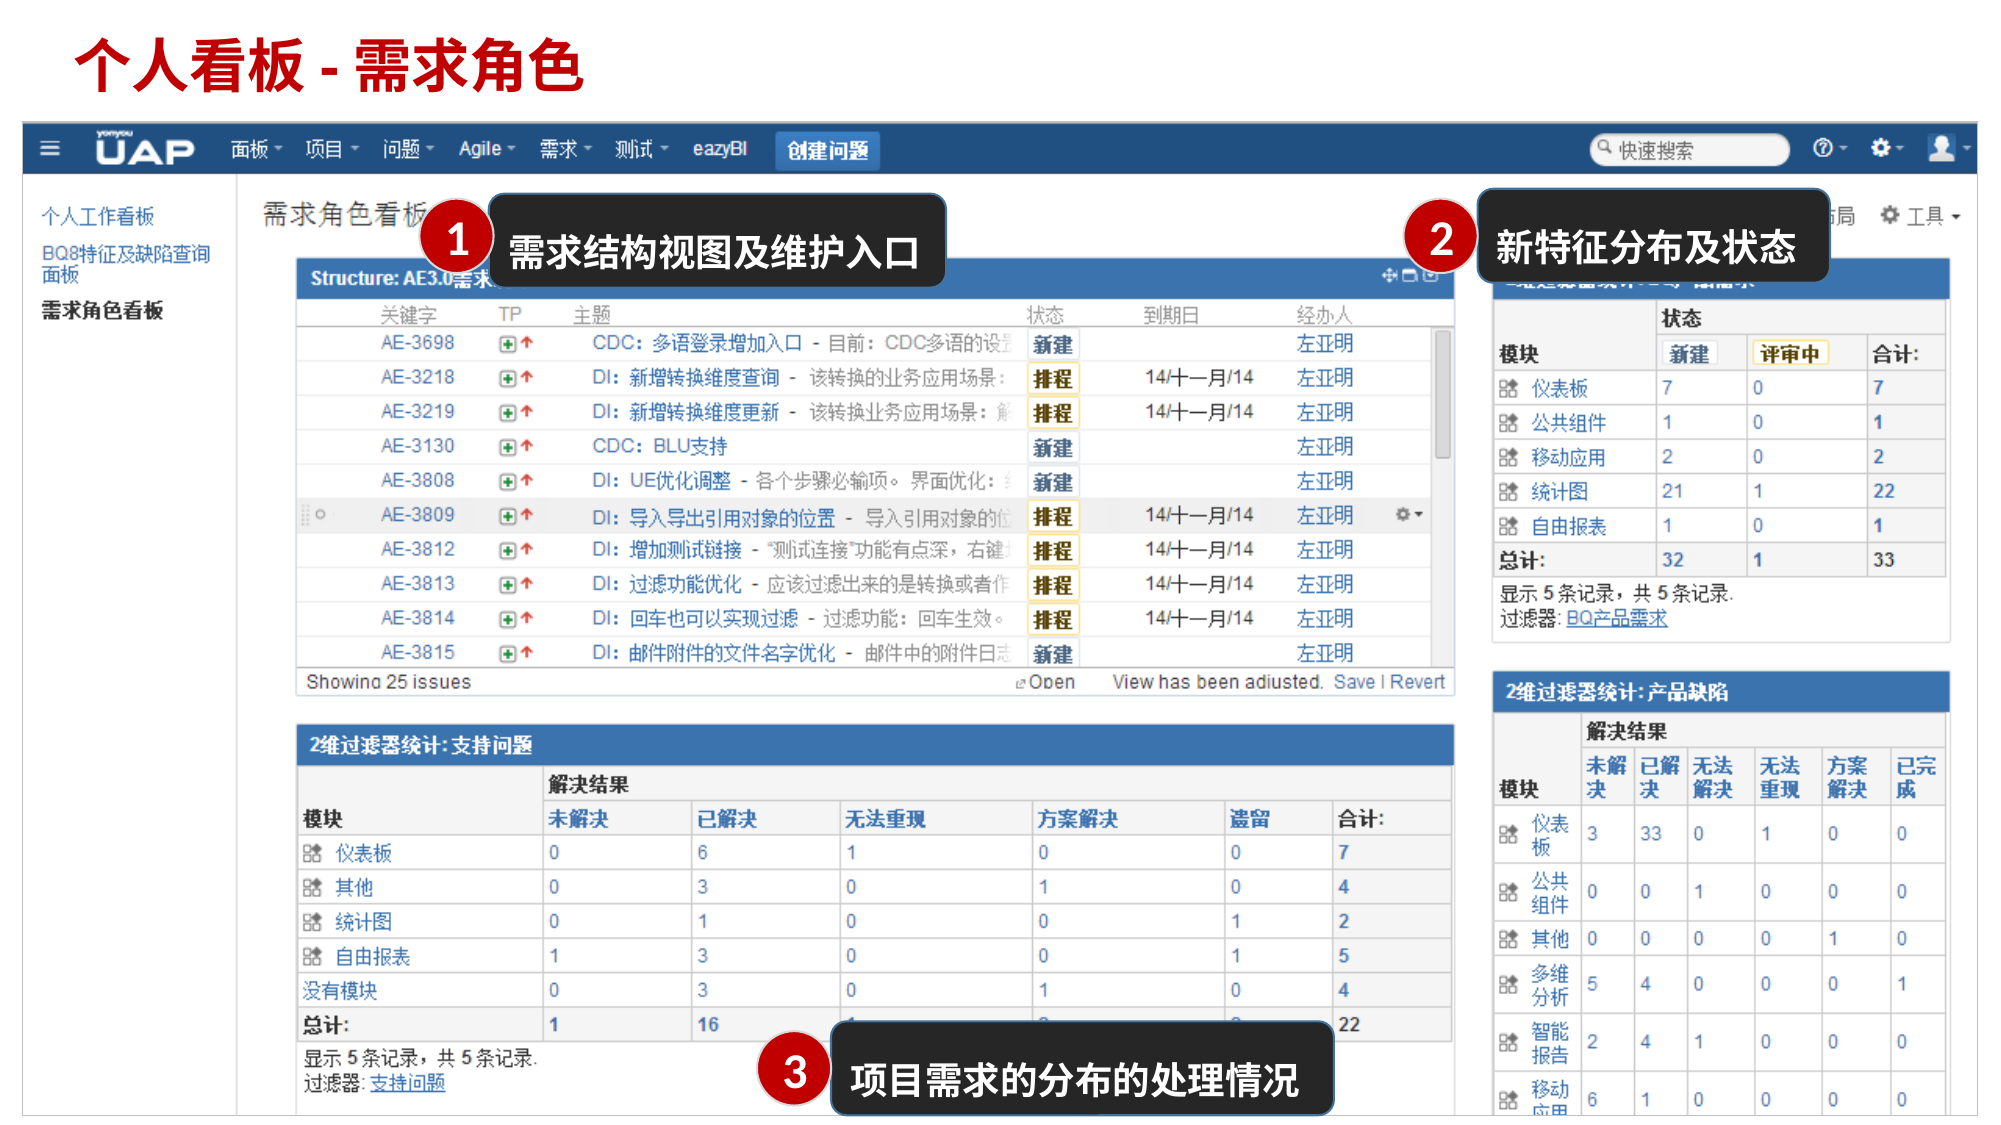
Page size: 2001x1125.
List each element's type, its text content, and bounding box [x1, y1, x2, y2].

text_box 个人看板-需求角色 [58, 22, 1112, 114]
picture [22, 121, 1978, 1116]
